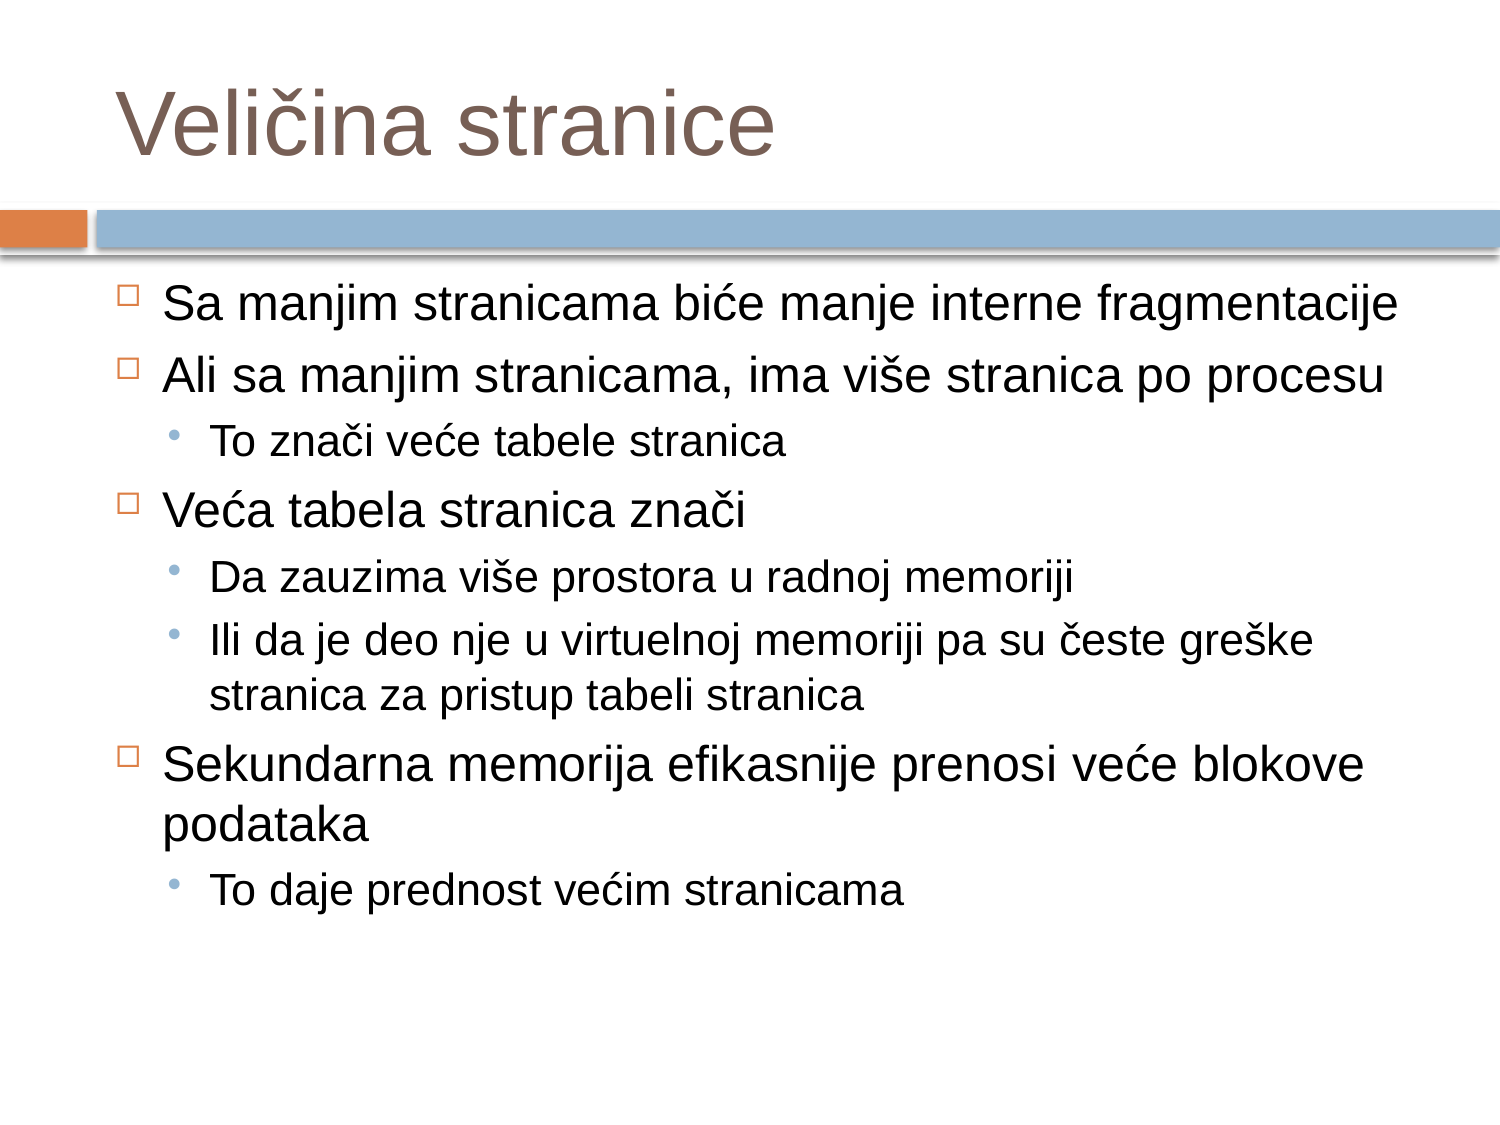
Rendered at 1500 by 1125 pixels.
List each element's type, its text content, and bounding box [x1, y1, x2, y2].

list Sa manjim stranicama biće manje interne fragmentacije Ali sa manjim stranicama, ima više stranica po procesu To znači veće tabele stranica Veća tabela stranica znači Da zauzima više prostora u radnoj memoriji Ili da je deo nje u virtuelnoj memoriji pa su česte greške stranica za pristup tabeli stranica Sekundarna memorija efikasnije prenosi veće blokove podataka To daje prednost većim stranicama [100, 262, 1438, 1000]
title Veličina stranice [100, 37, 1438, 200]
